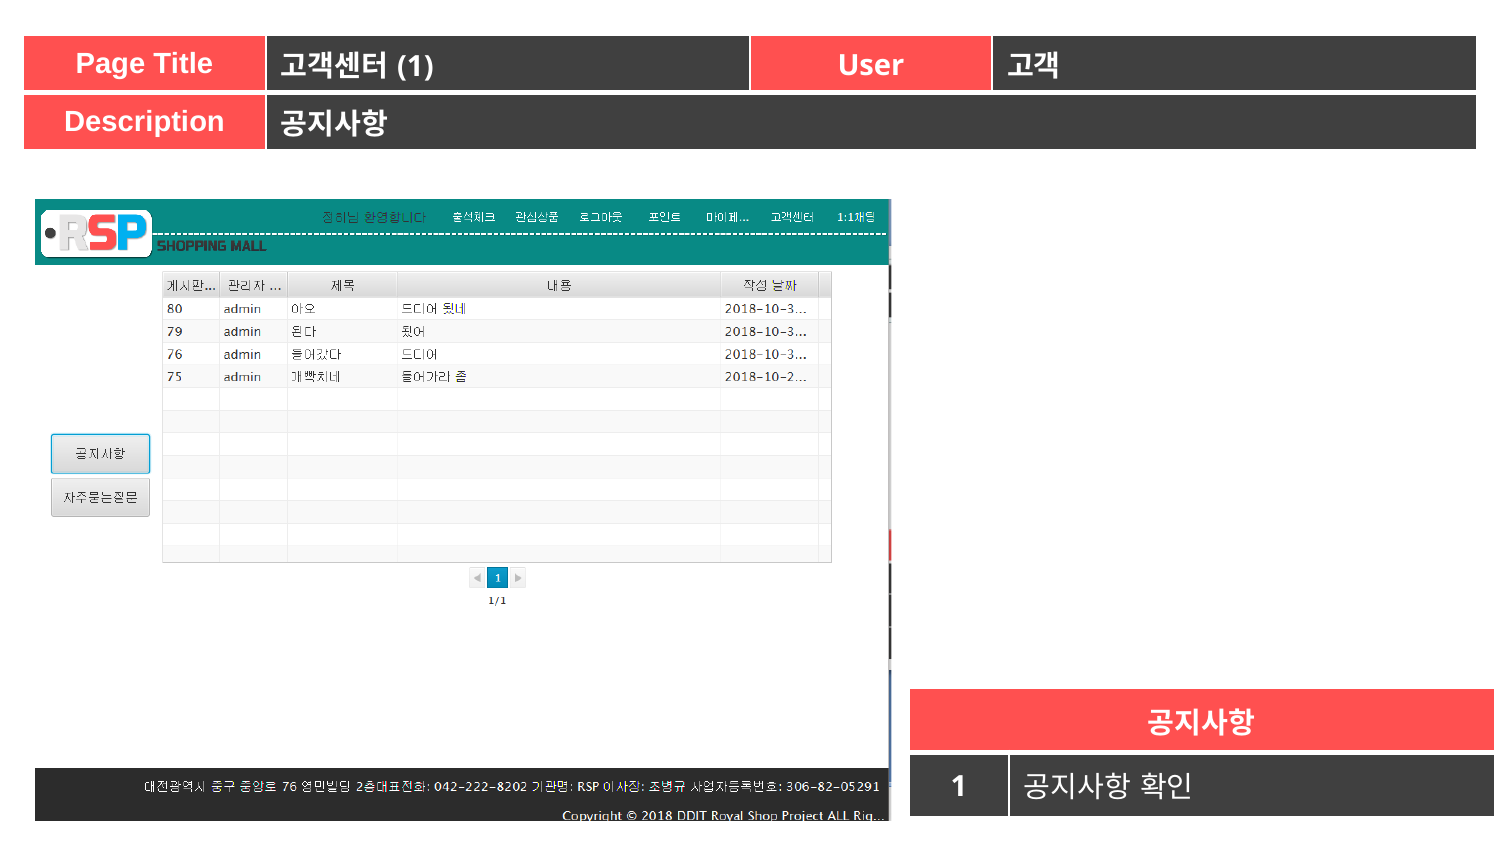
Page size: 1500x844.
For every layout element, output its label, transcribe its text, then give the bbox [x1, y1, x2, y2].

table_header Page Title [24, 36, 265, 90]
table_cell 1 [910, 755, 1008, 816]
table_cell 공지사항 확인 [1010, 755, 1494, 816]
table_header User [751, 36, 991, 90]
table_cell Description [24, 95, 265, 149]
table_header 공지사항 [910, 689, 1494, 750]
picture [34, 198, 892, 821]
table_header 고객센터(1) [267, 36, 749, 90]
table_cell 공지사항 [267, 95, 1476, 149]
table_header 고객 [993, 36, 1476, 90]
